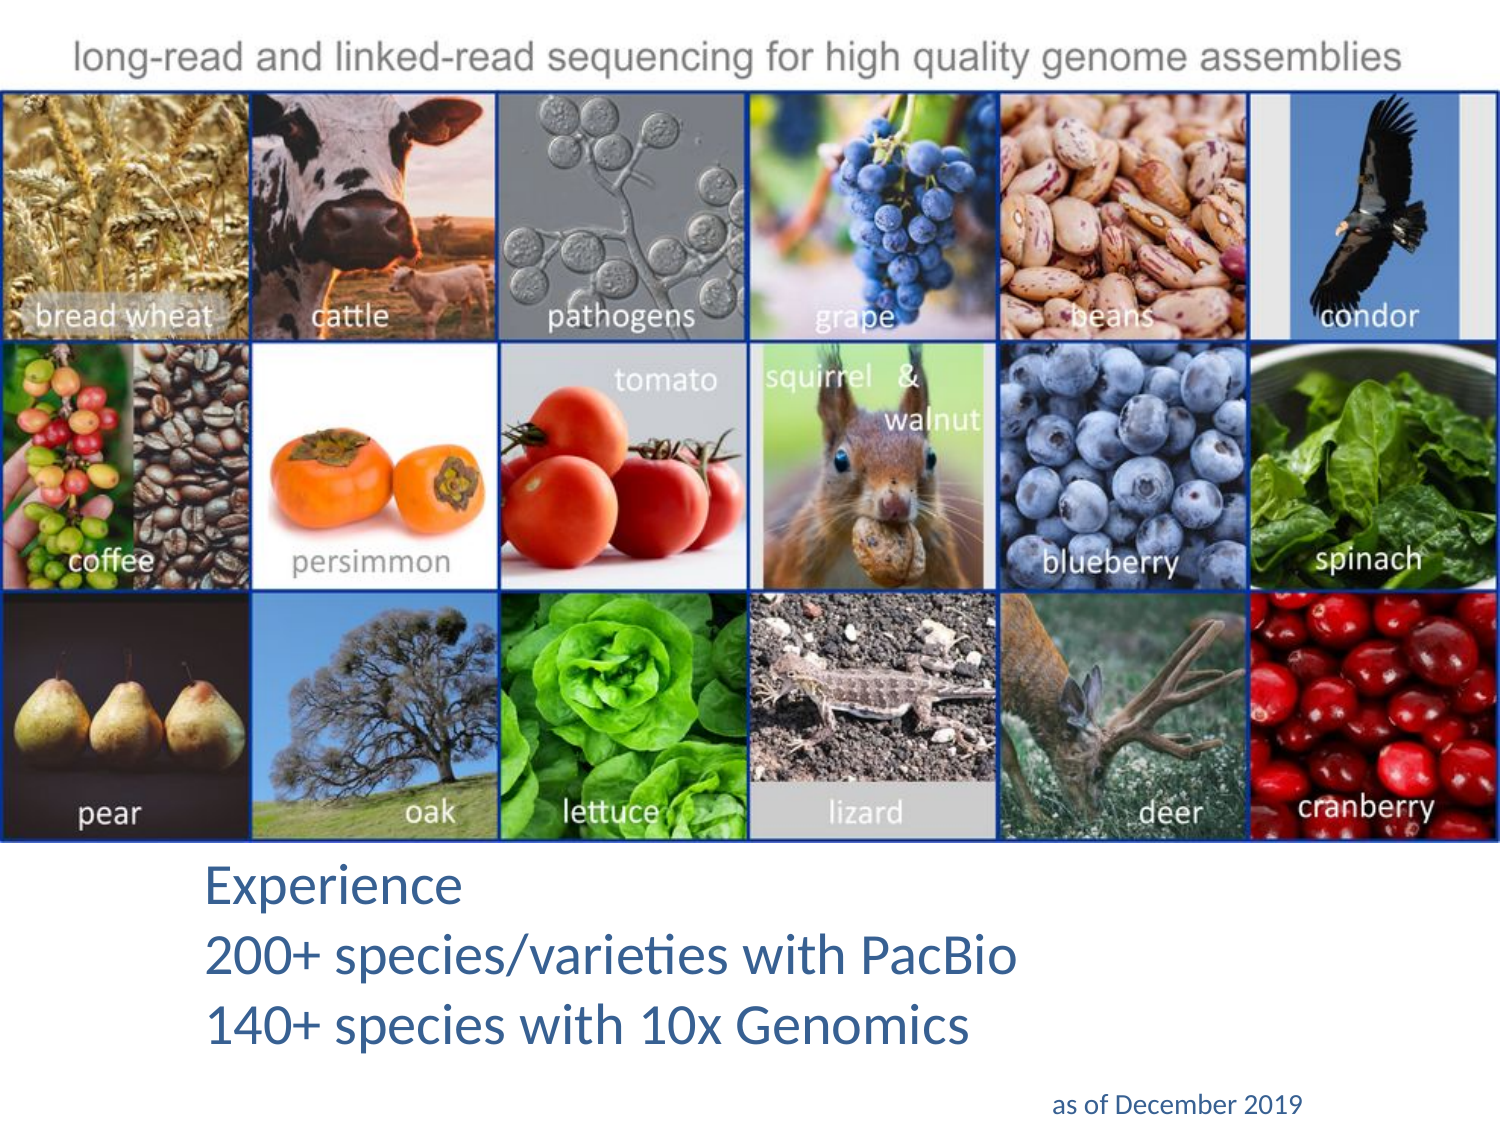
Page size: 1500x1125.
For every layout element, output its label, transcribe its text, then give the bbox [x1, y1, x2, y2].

title Experience 200+ species/varieties with PacBio 140+ species with 10x Genomics as of December 2019 [189, 937, 1411, 1125]
picture [0, 22, 1500, 843]
